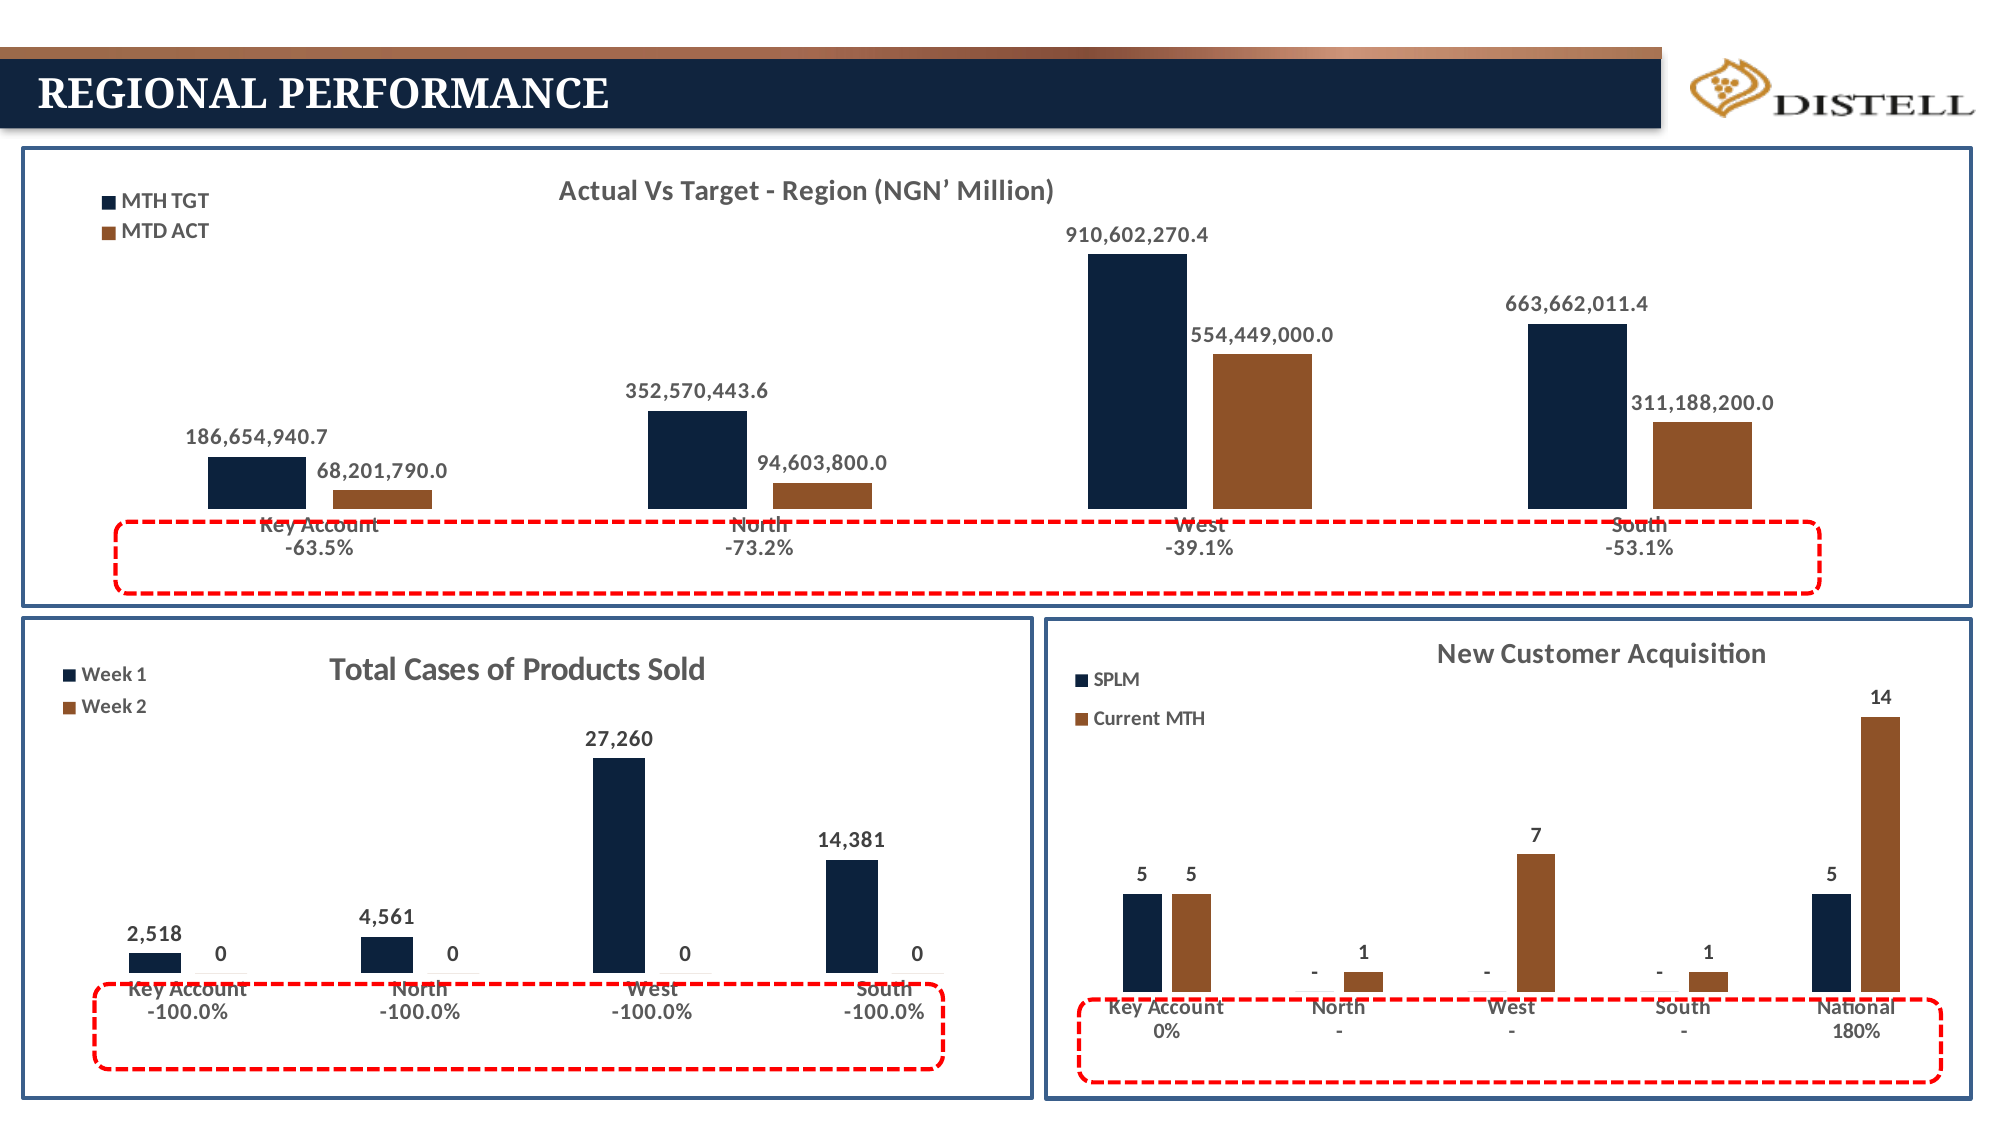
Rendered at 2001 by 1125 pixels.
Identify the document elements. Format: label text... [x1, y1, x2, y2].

picture [0, 47, 1662, 59]
picture [1690, 58, 1976, 118]
text_box [21, 146, 1973, 163]
text_box [1044, 617, 1973, 623]
text_box [21, 616, 1034, 1100]
chart [26, 158, 1969, 596]
text_box [21, 601, 1973, 608]
chart [28, 628, 1027, 1087]
text_box Regional Performance [23, 59, 1217, 121]
chart [1045, 623, 1971, 1092]
